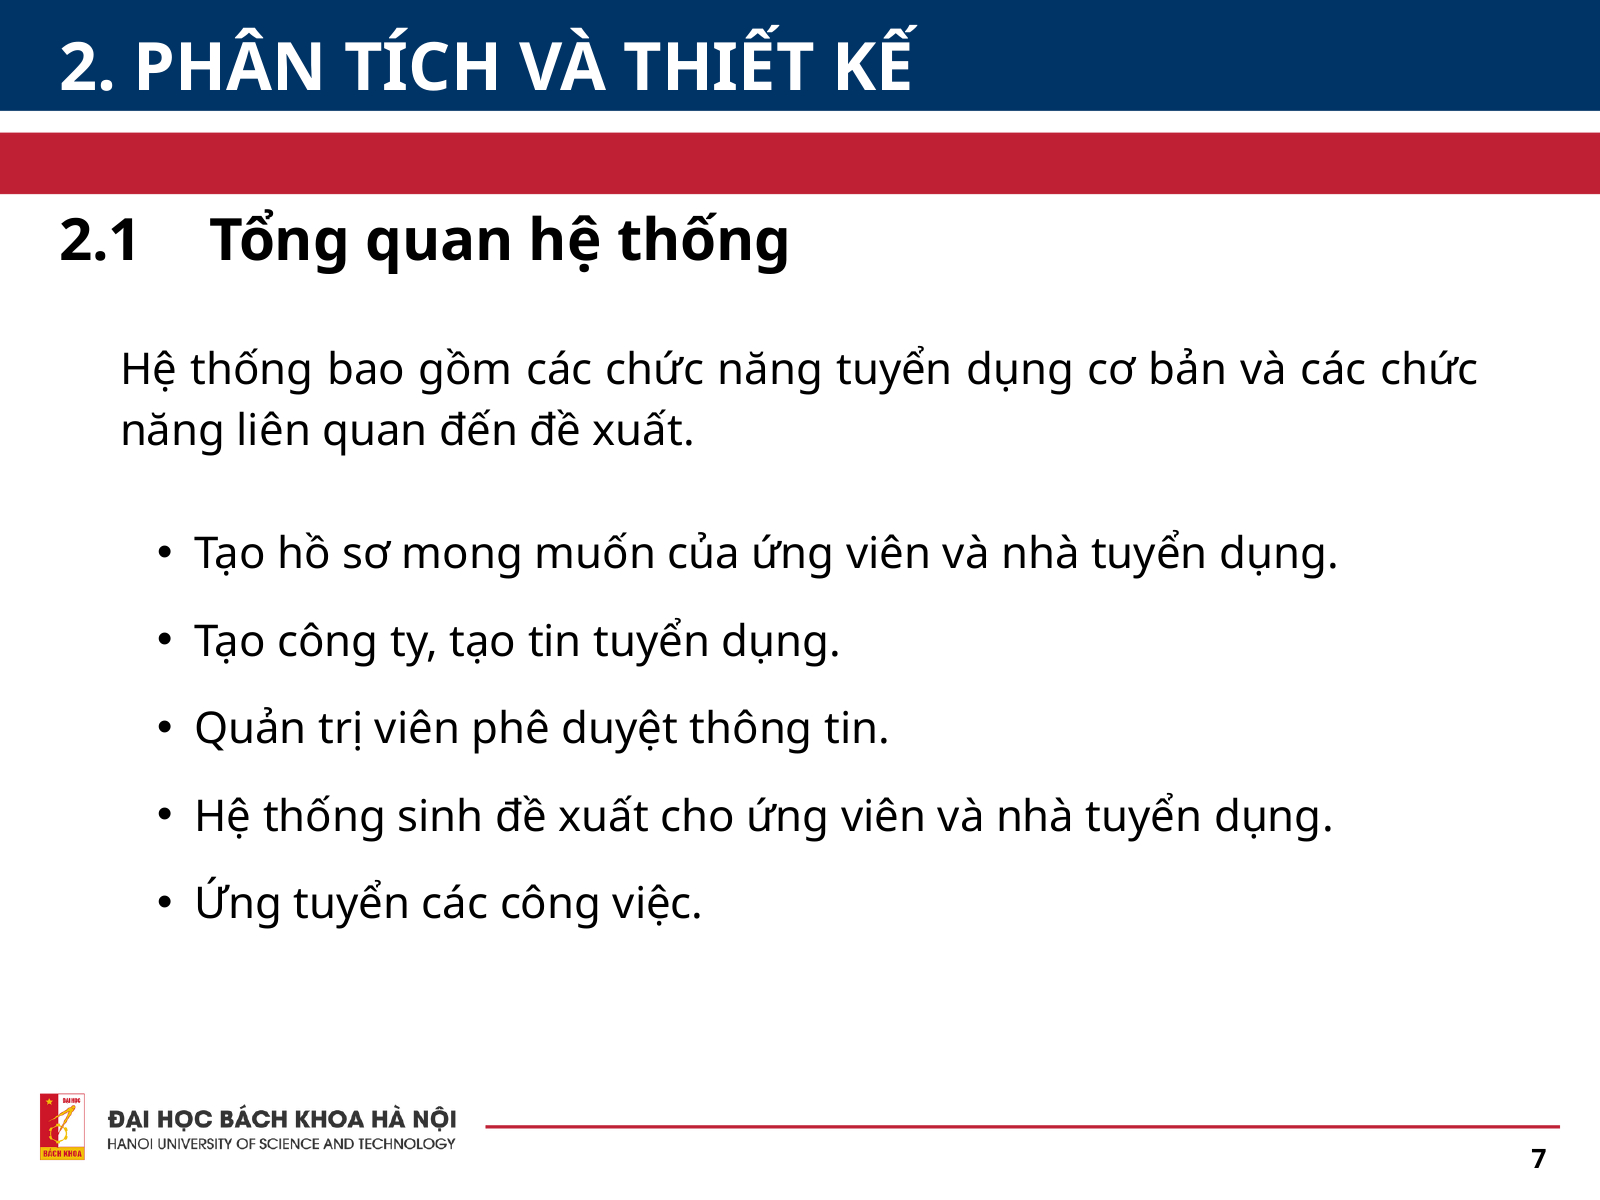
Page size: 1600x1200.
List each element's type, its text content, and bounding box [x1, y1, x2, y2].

text_box 2. PHÂN TÍCH VÀ THIẾT KẾ [59, 31, 1313, 104]
text_box [0, 0, 1600, 1200]
text_box 7 [1216, 1142, 1547, 1175]
text_box Hệ thống bao gồm các chức năng tuyển dụng cơ bản và các chức năng liên quan đến đề xuất. [120, 331, 1480, 455]
text_box Tạo hồ sơ mong muốn của ứng viên và nhà tuyển dụng. Tạo công ty, tạo tin tuyển dụng. Quản trị viên phê duyệt thông tin. Hệ thống sinh đề xuất cho ứng viên và nhà tuyển dụng. Ứng tuyển các công việc. [120, 489, 1480, 928]
text_box 2.1 Tổng quan hệ thống [59, 208, 1150, 272]
